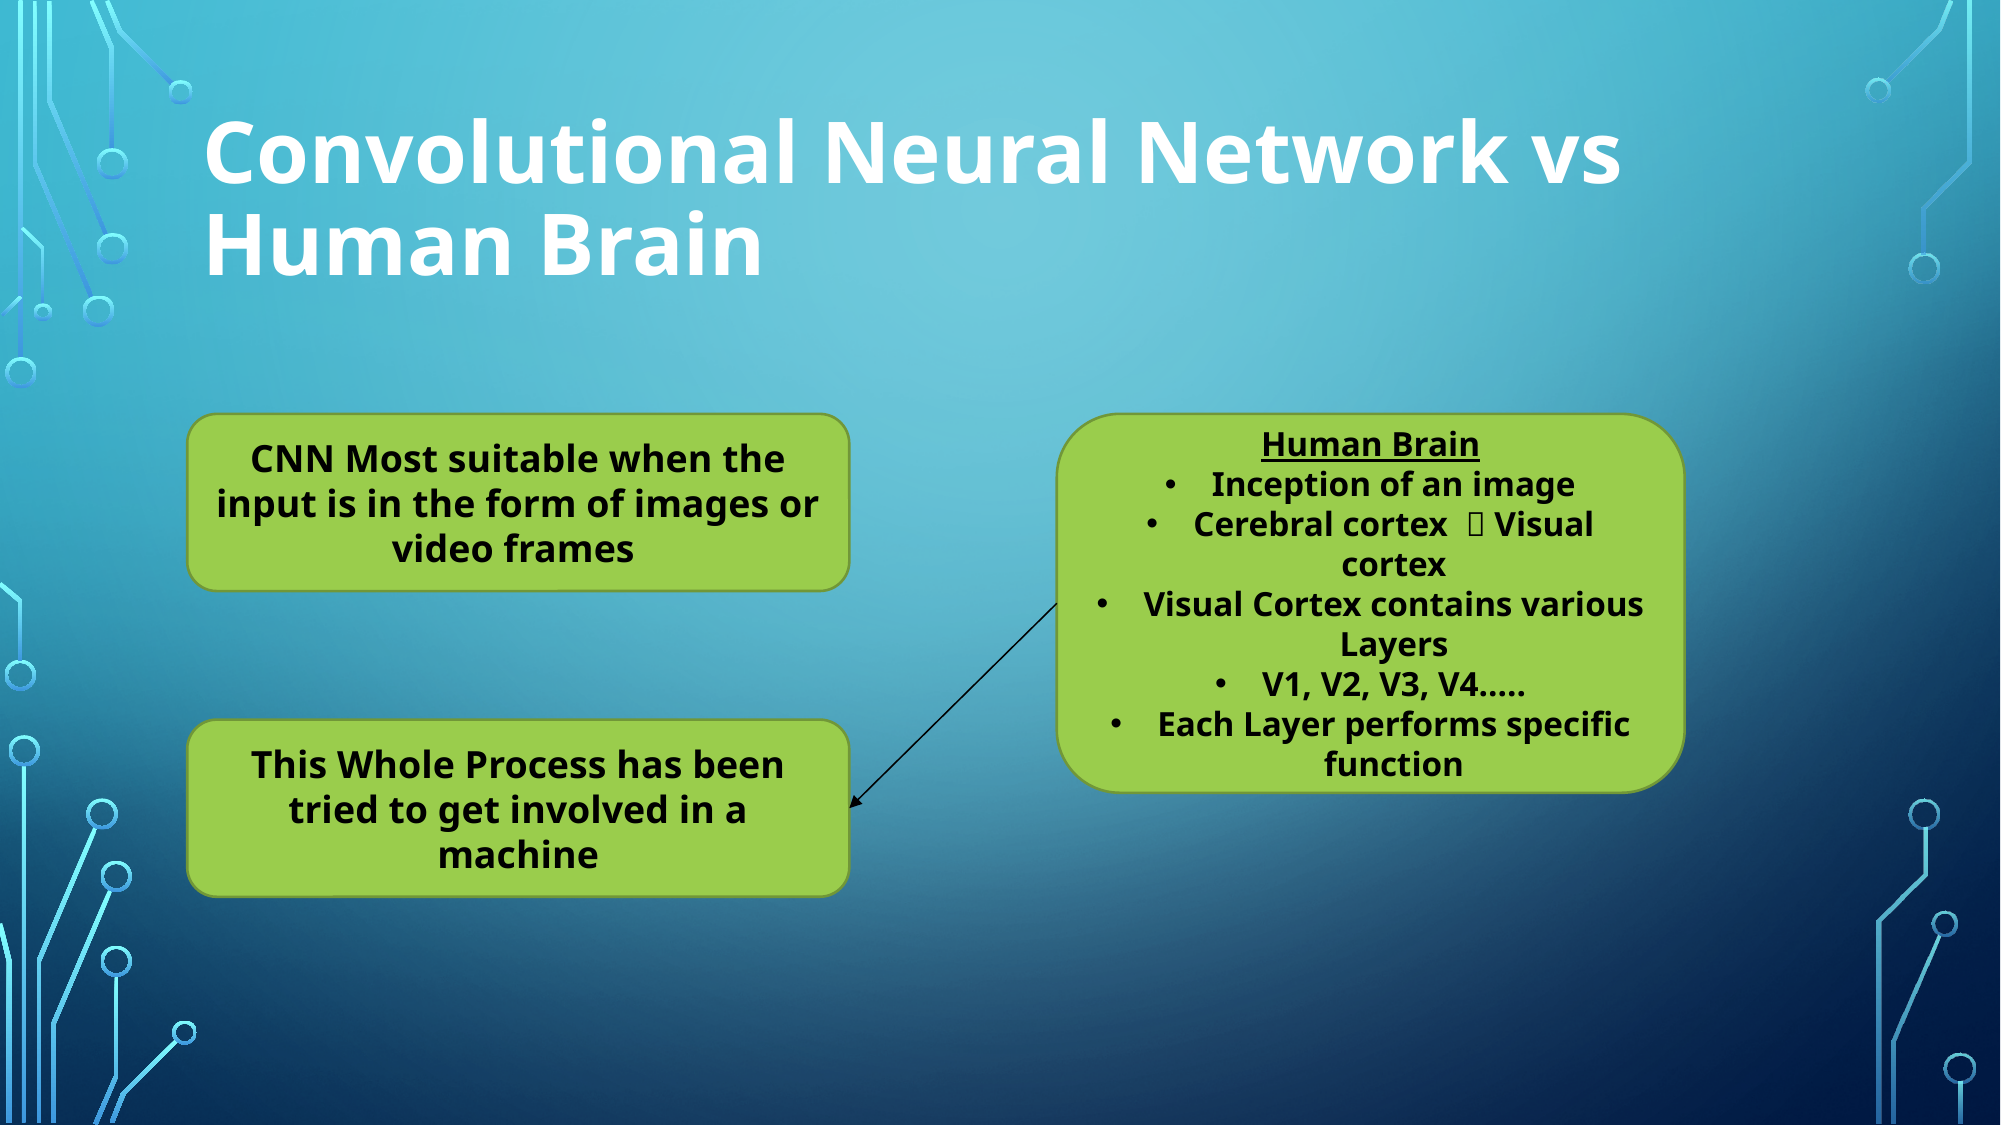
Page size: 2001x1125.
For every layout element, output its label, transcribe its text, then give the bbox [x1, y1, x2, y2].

text_box Human Brain Inception of an image Cerebral cortex  Visual cortex Visual Cortex contains various Layers V1, V2, V3, V4….. Each Layer performs specific function [1055, 412, 1686, 795]
text_box CNN Most suitable when the input is in the form of images or video frames [185, 412, 851, 593]
text_box This Whole Process has been tried to get involved in a machine [185, 718, 851, 899]
title Convolutional Neural Network vs Human Brain [187, 101, 1927, 303]
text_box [849, 603, 1058, 809]
